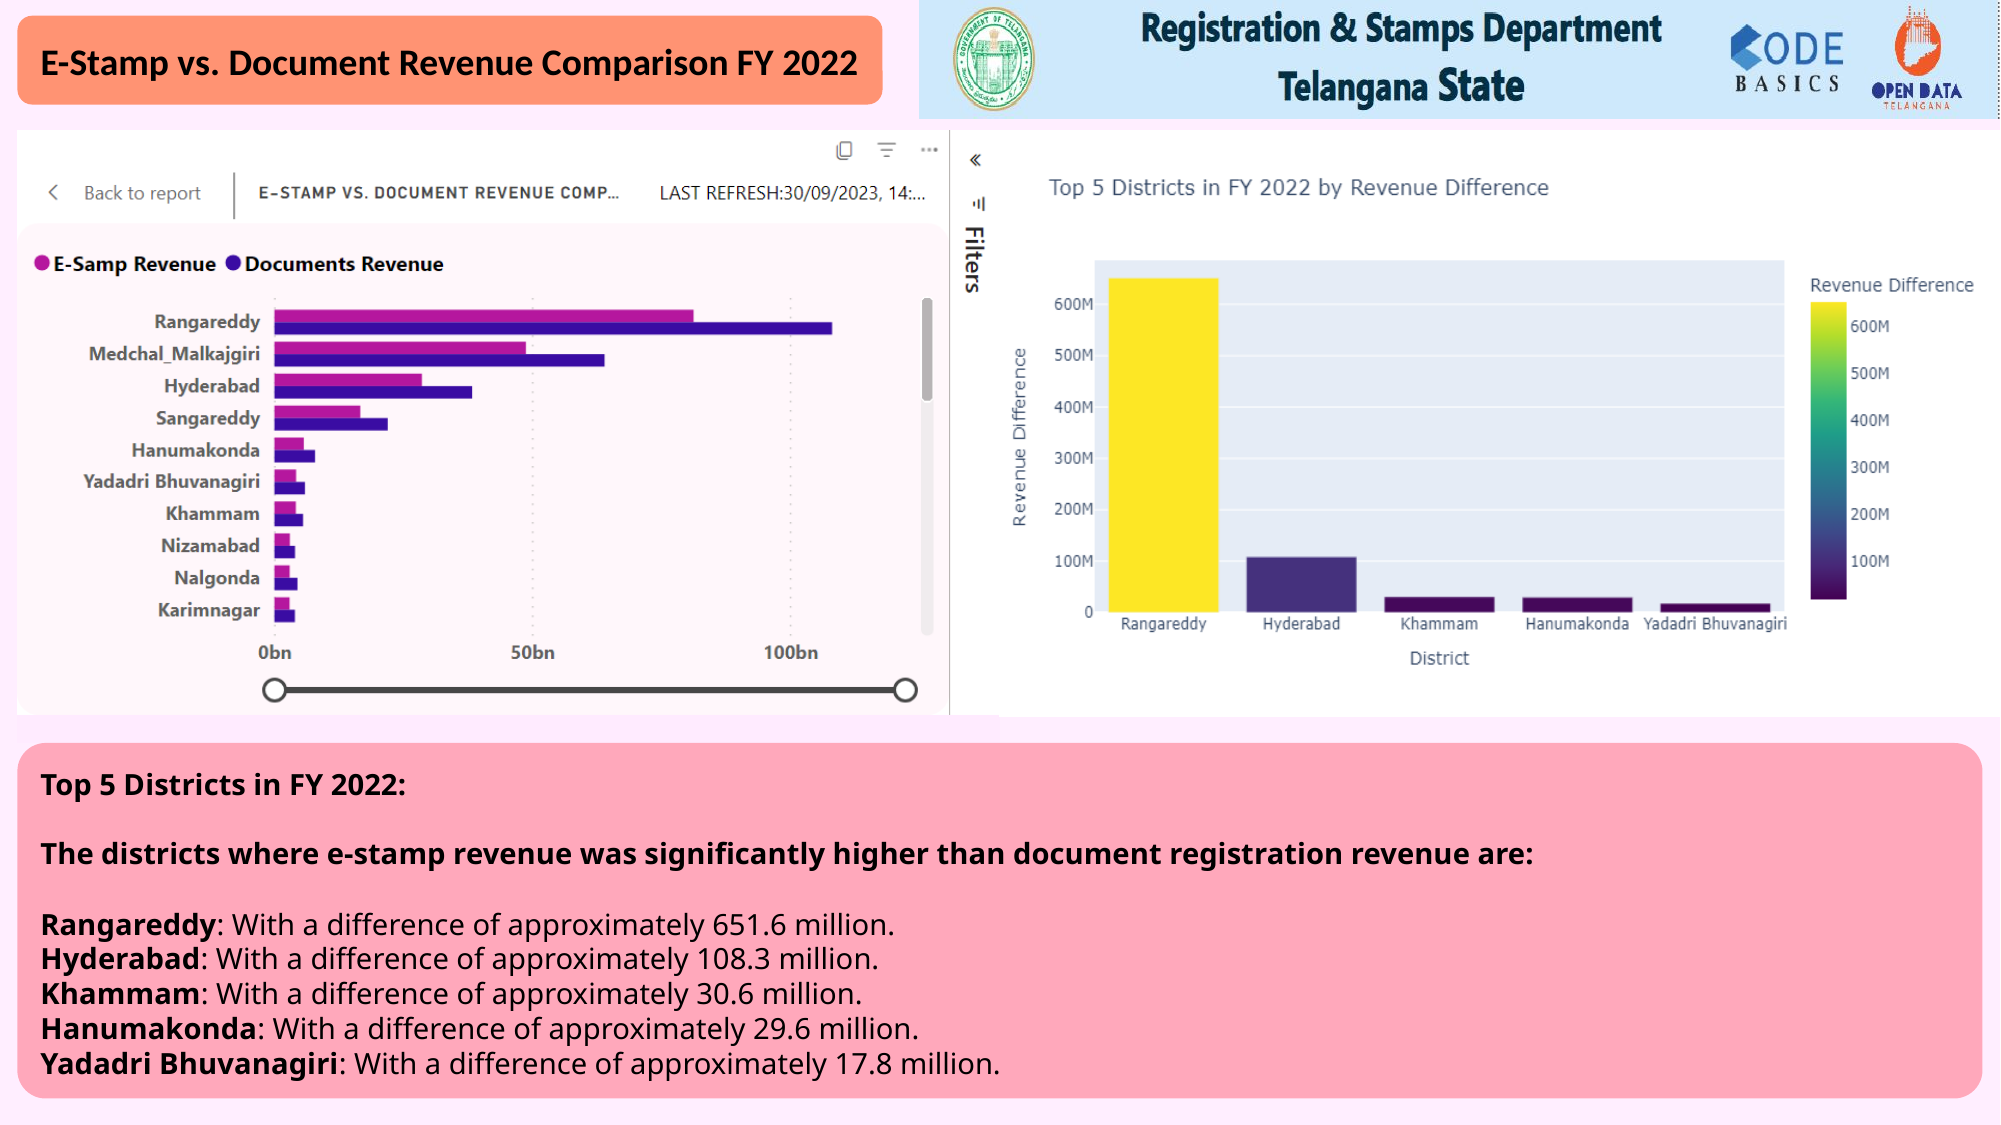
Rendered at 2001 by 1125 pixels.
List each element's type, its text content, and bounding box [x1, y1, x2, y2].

picture [919, 0, 2000, 119]
text_box E-Stamp vs. Document Revenue Comparison FY 2022 [16, 14, 884, 106]
picture [17, 130, 2000, 743]
text_box Top 5 Districts in FY 2022: The districts where e-stamp revenue was significantly higher than document registration revenue are: Rangareddy: With a difference of approximately 651.6 million. Hyderabad: With a difference of approximately 108.3 million. Khammam: With a difference of approximately 30.6 million. Hanumakonda: With a difference of approximately 29.6 million. Yadadri Bhuvanagiri: With a difference of approximately 17.8 million. [16, 741, 1984, 1100]
